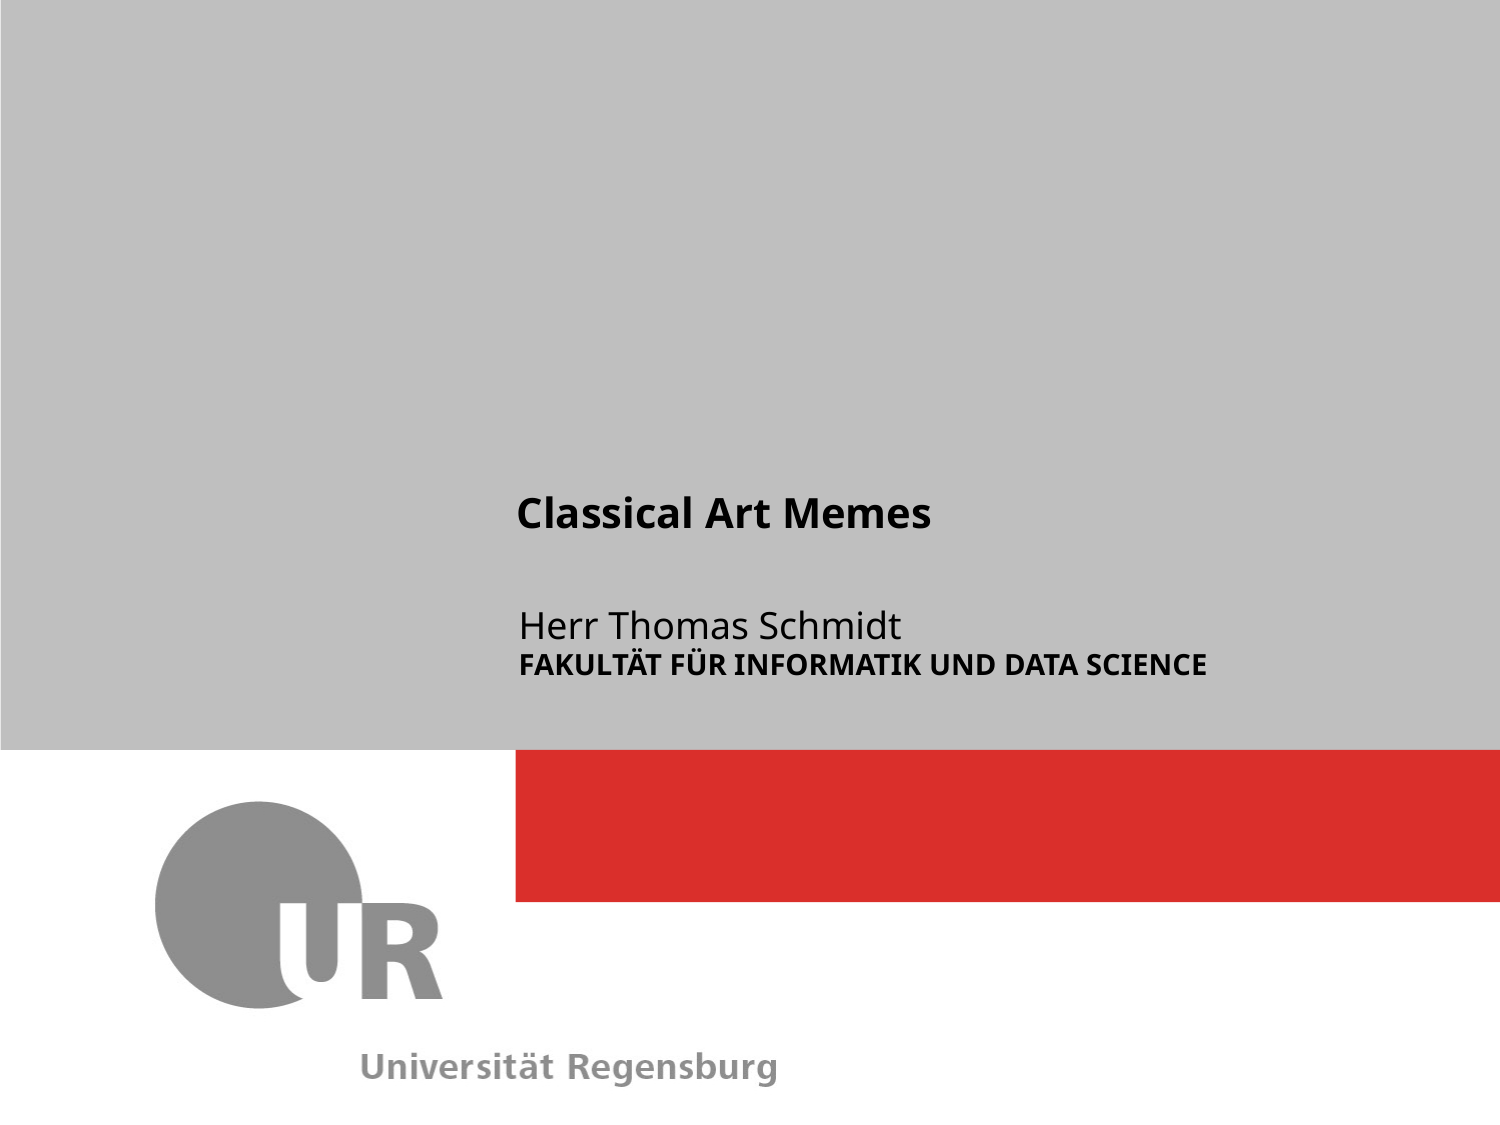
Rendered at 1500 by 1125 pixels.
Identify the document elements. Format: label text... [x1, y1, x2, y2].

list Classical Art Memes [501, 479, 1452, 680]
picture [0, 783, 799, 1125]
